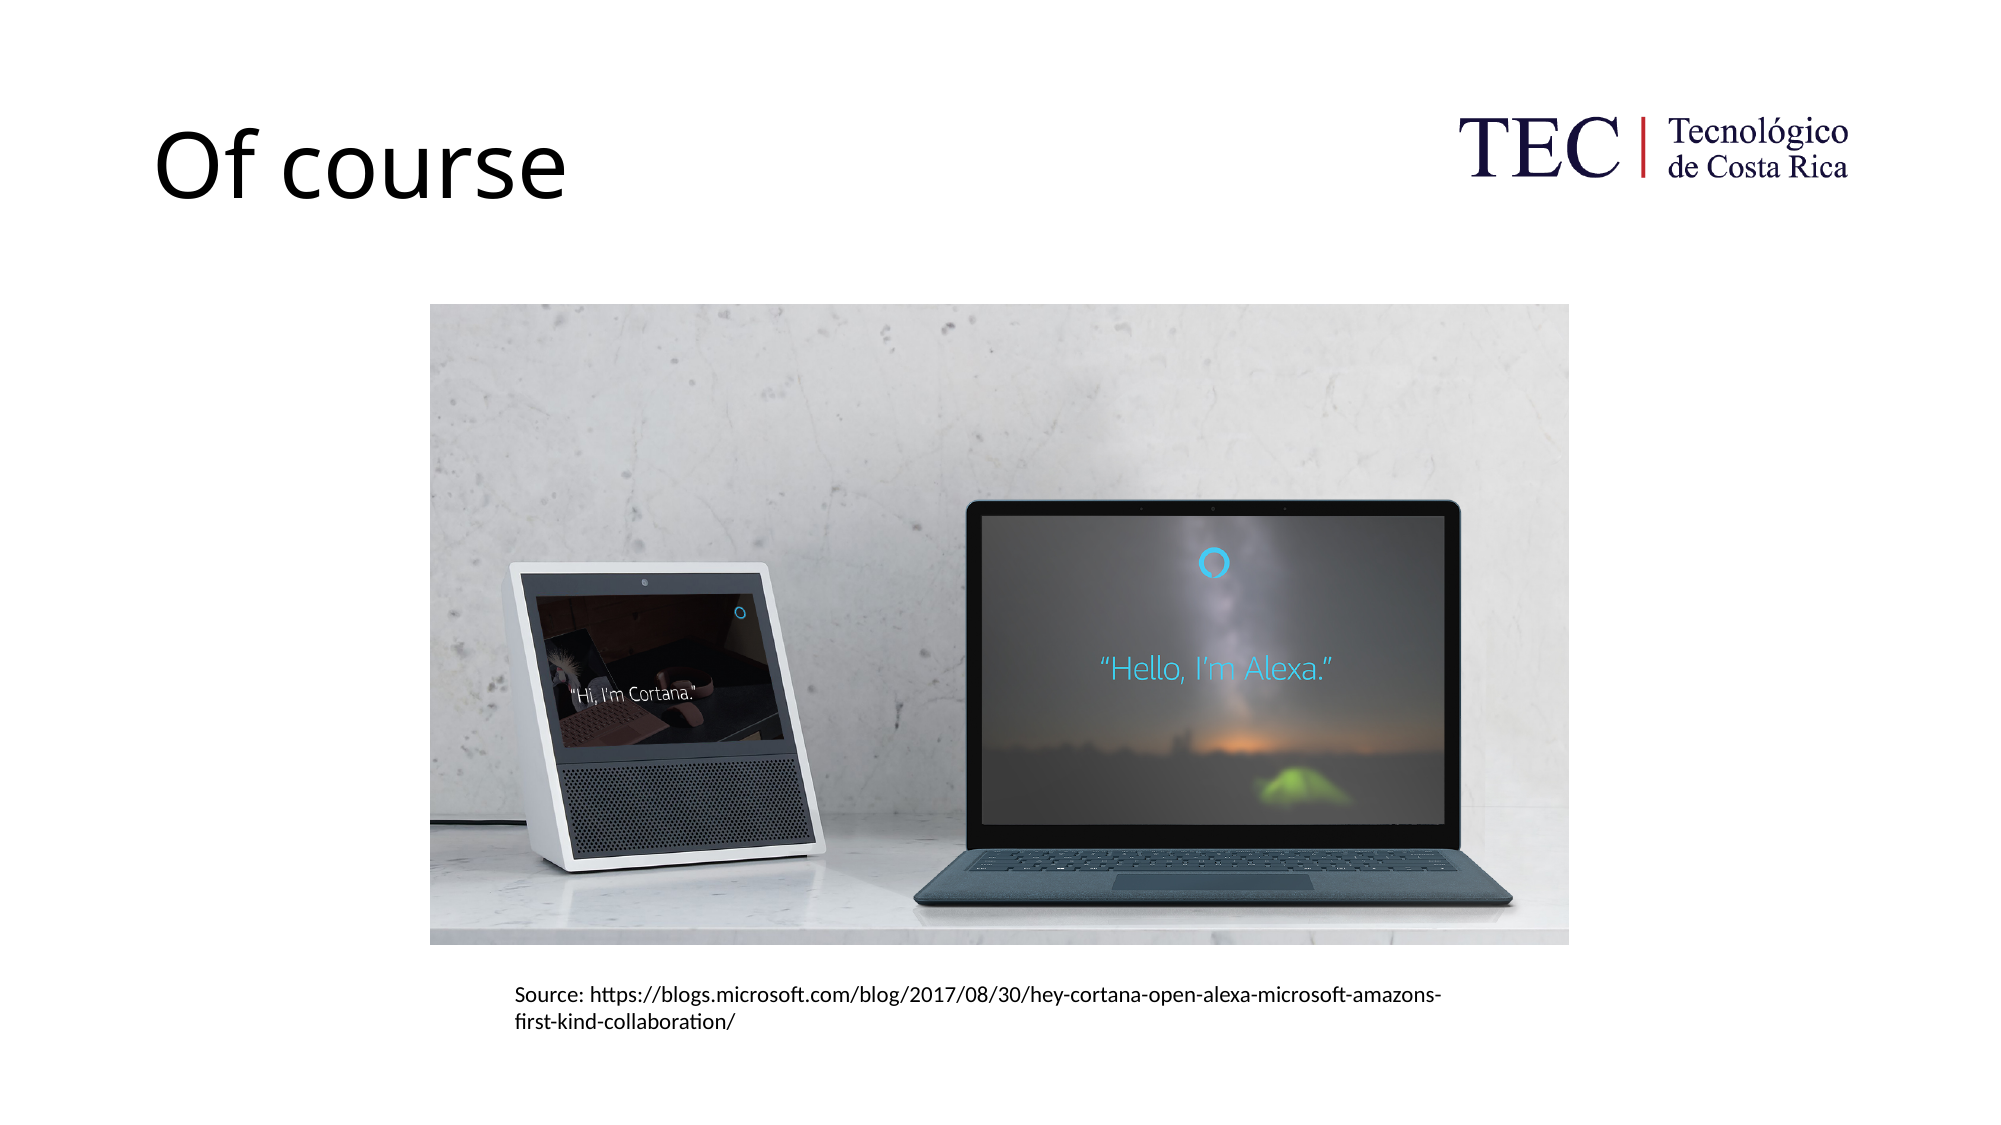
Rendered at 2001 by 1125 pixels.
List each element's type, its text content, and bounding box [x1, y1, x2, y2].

title Of course [137, 59, 1863, 278]
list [430, 304, 1569, 945]
picture [1445, 38, 1861, 256]
text_box Source: https://blogs.microsoft.com/blog/2017/08/30/hey-cortana-open-alexa-microsoft-amazons-first-kind-collaboration/ [500, 971, 1500, 1042]
